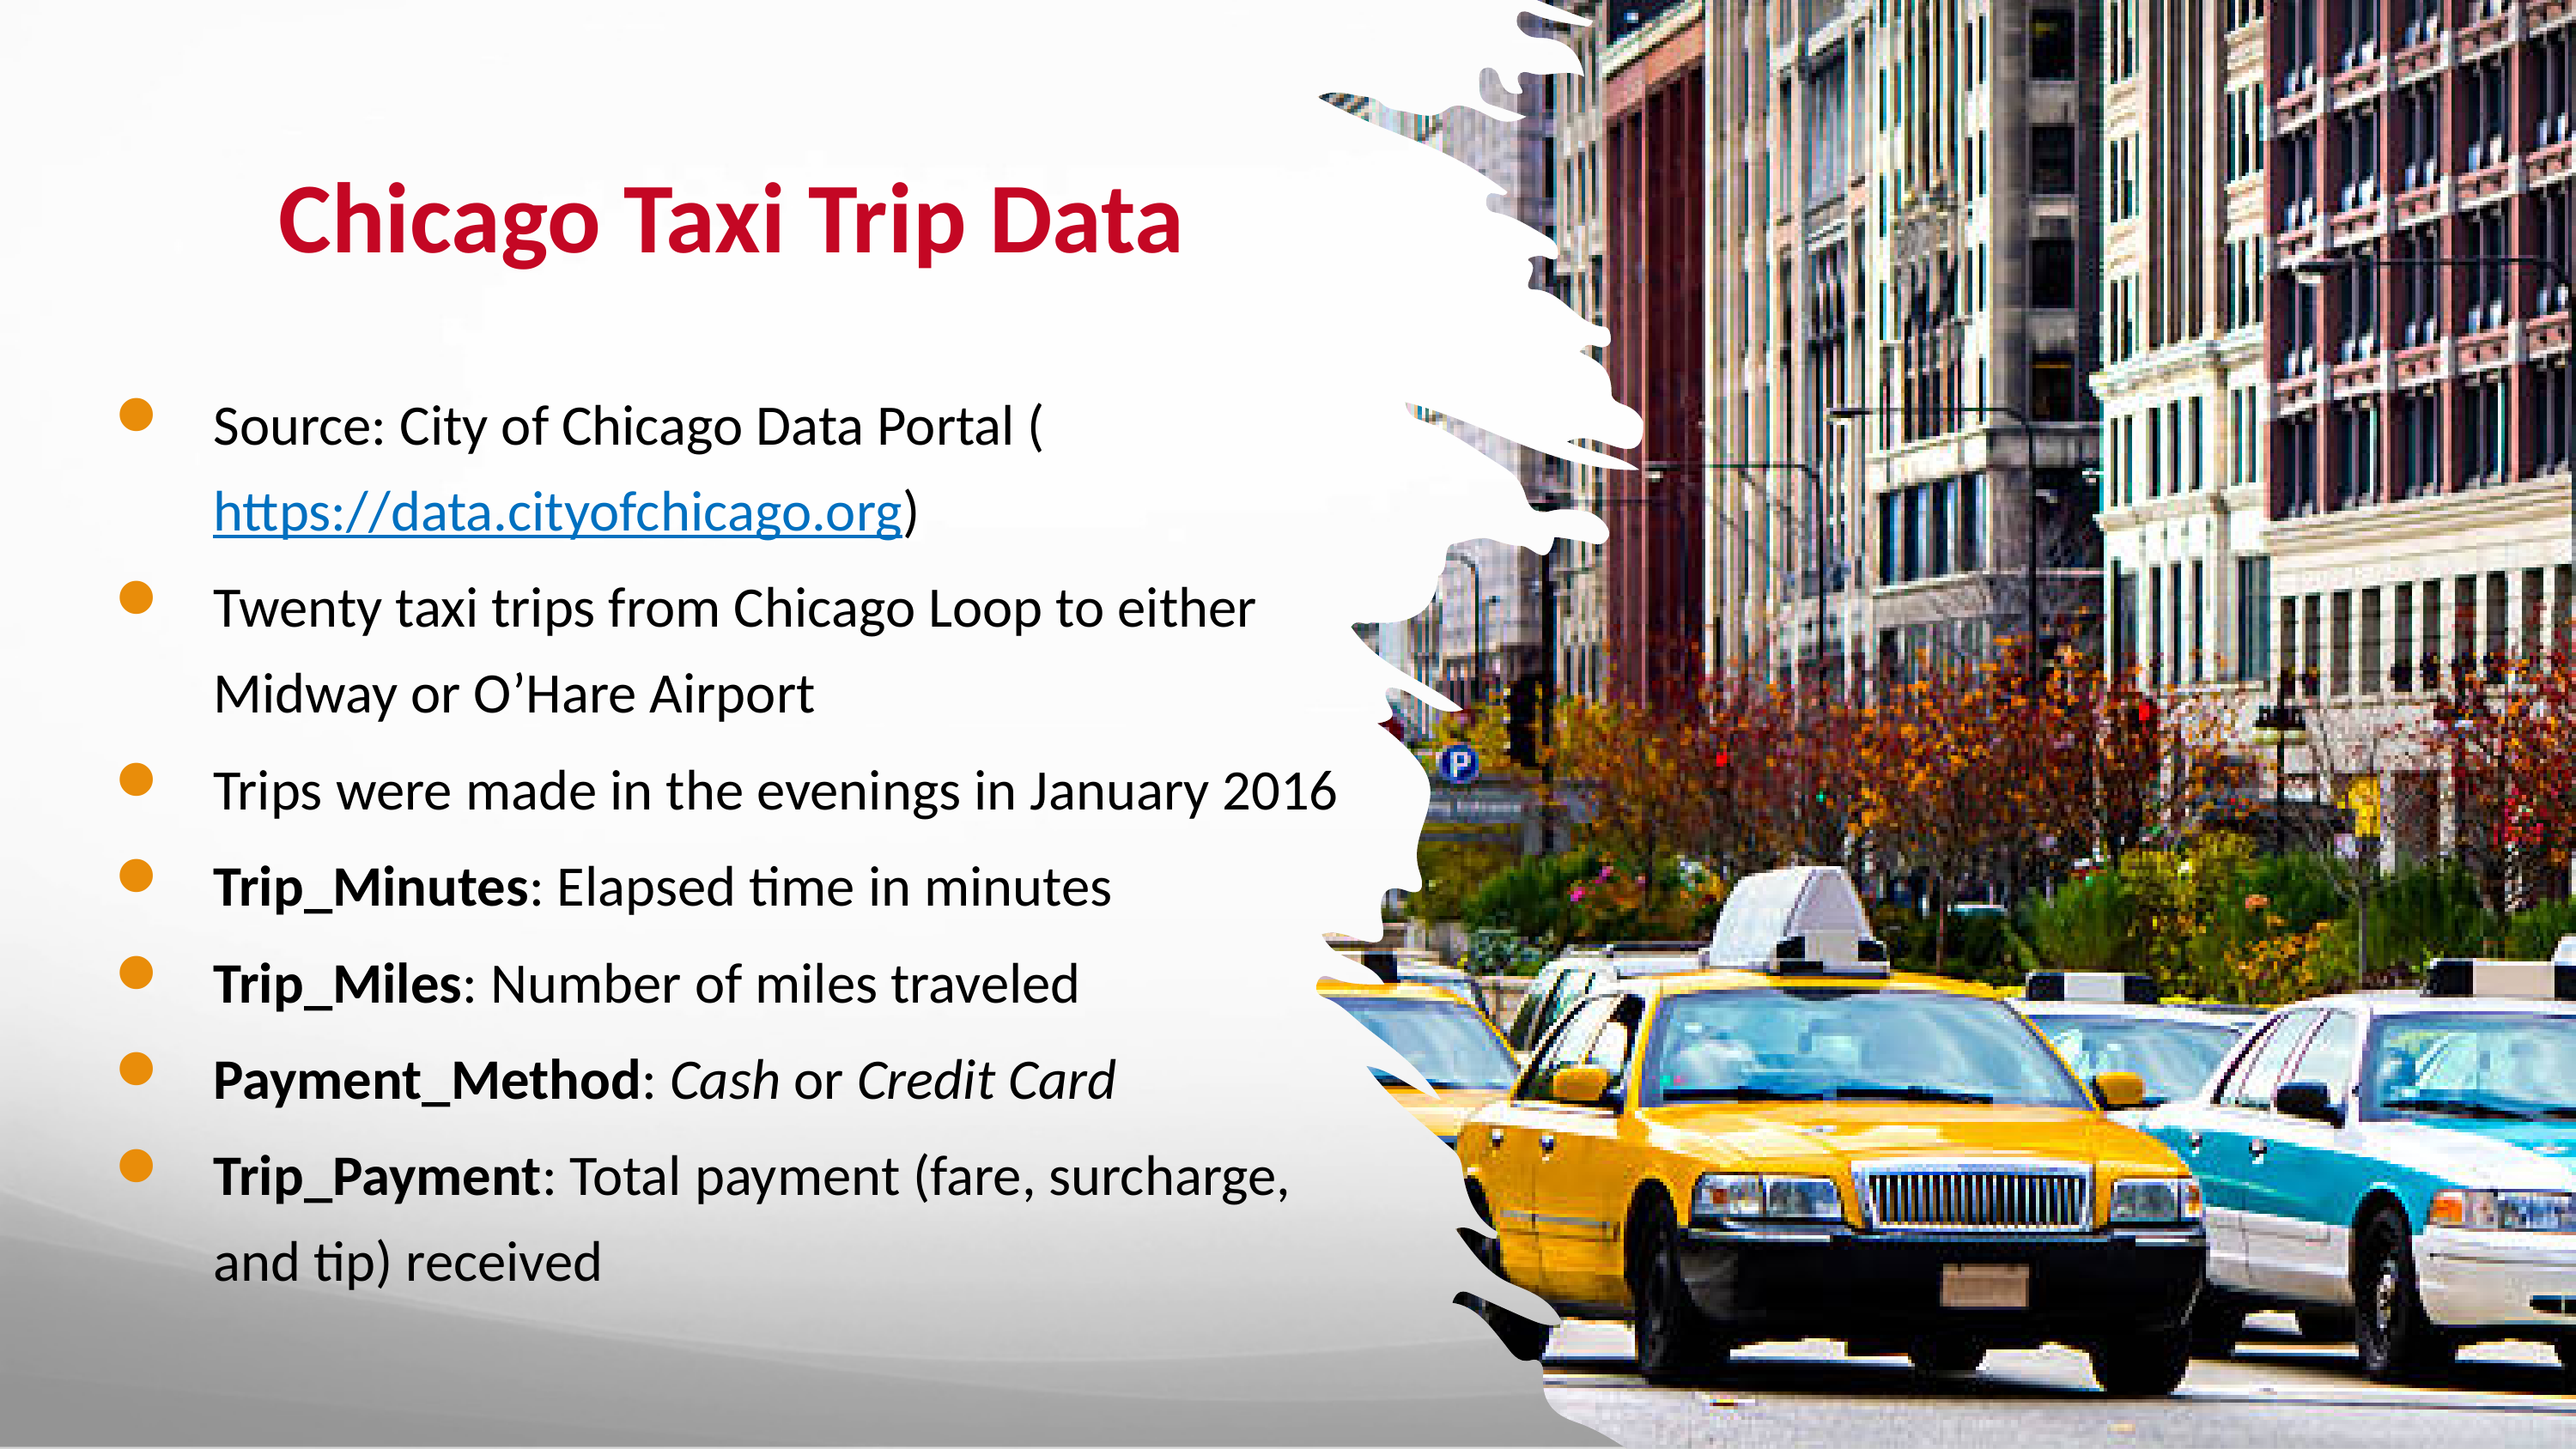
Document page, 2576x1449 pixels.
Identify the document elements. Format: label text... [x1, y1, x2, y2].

list Source: City of Chicago Data Portal (https://data.cityofchicago.org) Twenty taxi trips from Chicago Loop to either Midway or O’Hare Airport Trips were made in the evenings in January 2016 Trip_Minutes: Elapsed time in minutes Trip_Miles: Number of miles traveled Payment_Method: Cash or Credit Card Trip_Payment: Total payment (fare, surcharge, and tip) received [101, 349, 1309, 1315]
picture [0, 0, 2576, 1449]
title Chicago Taxi Trip Data [177, 76, 1287, 349]
